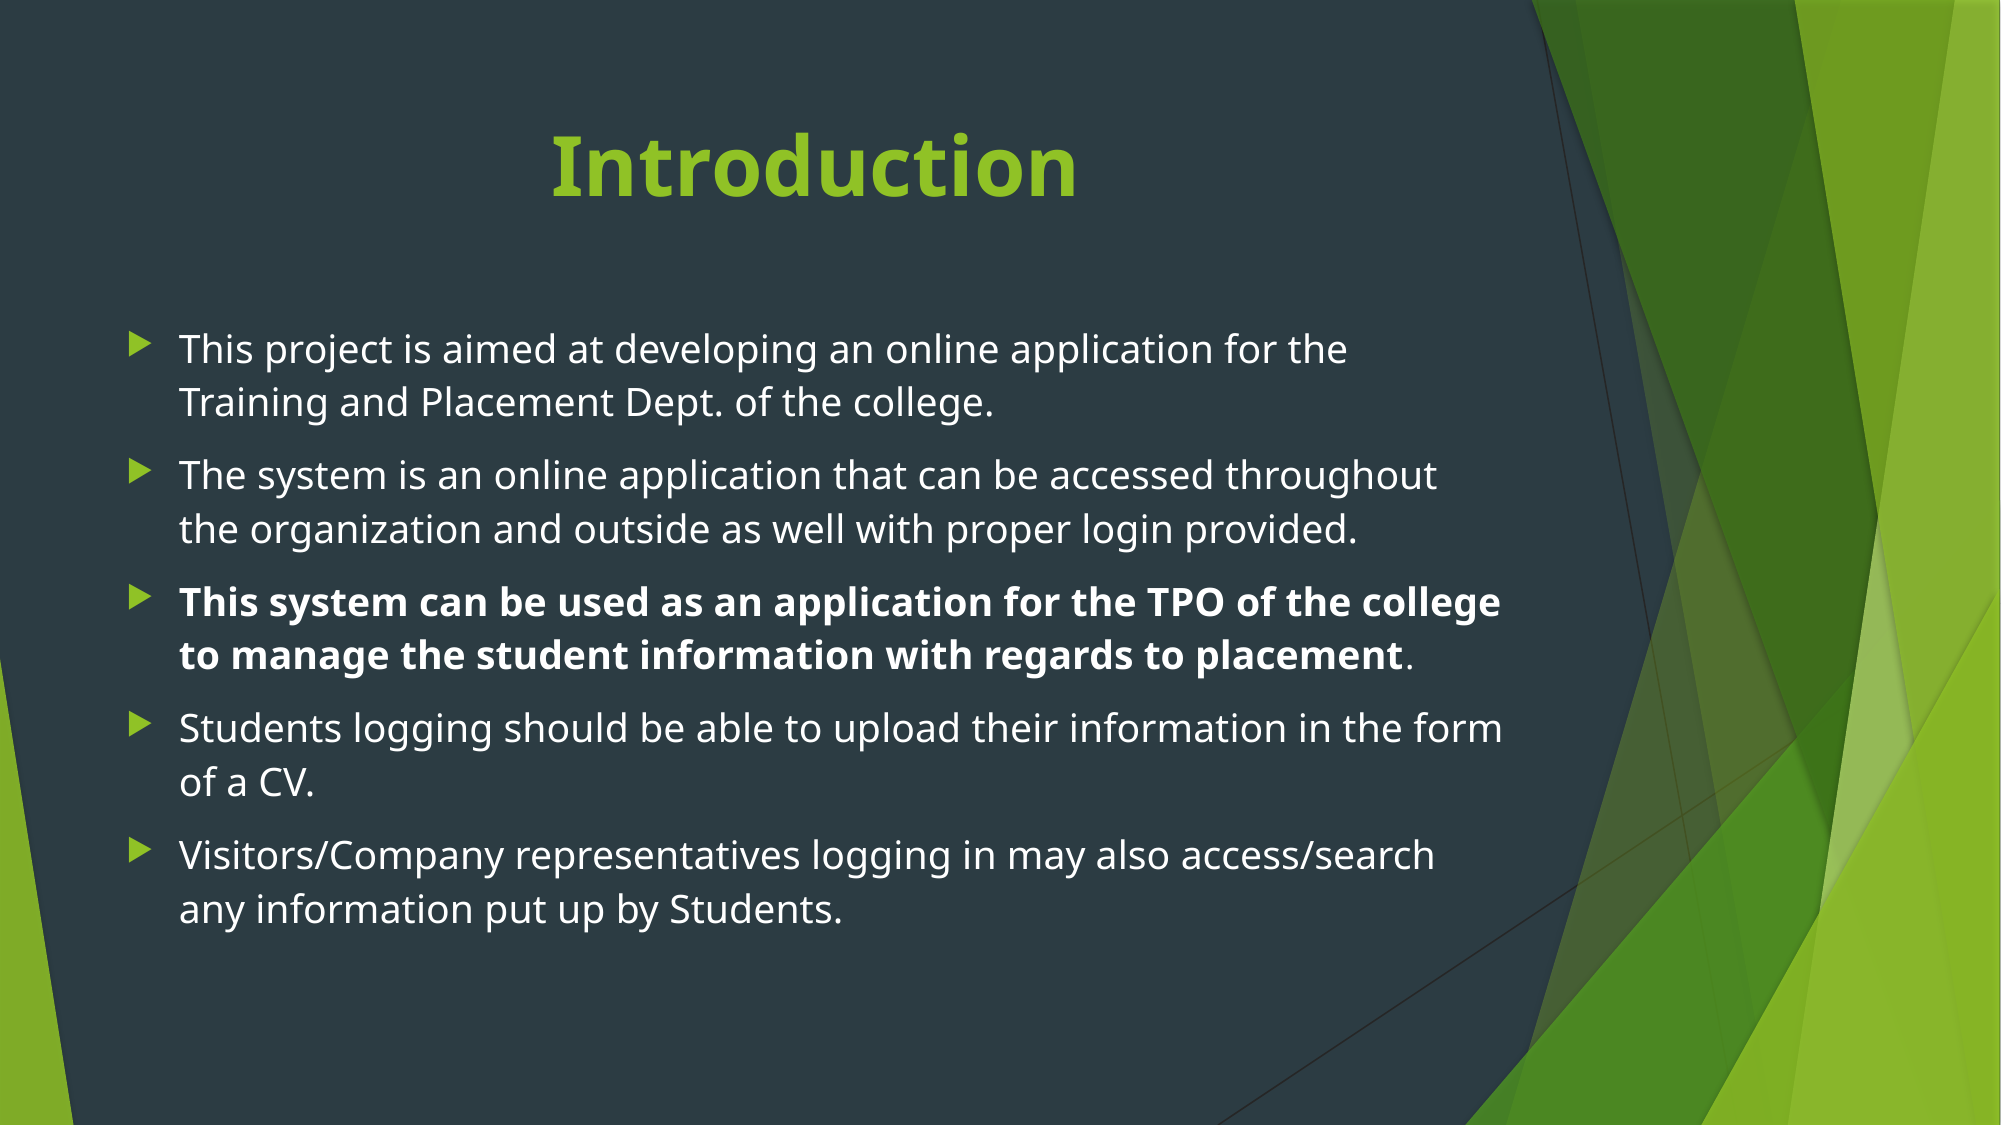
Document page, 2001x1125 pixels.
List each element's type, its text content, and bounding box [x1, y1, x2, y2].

list This project is aimed at developing an online application for the Training and Placement Dept. of the college. The system is an online application that can be accessed throughout the organization and outside as well with proper login provided. This system can be used as an application for the TPO of the college to manage the student information with regards to placement. Students logging should be able to upload their information in the form of a CV. Visitors/Company representatives logging in may also access/search any information put up by Students. [111, 313, 1522, 976]
title Introduction [111, 99, 1522, 267]
